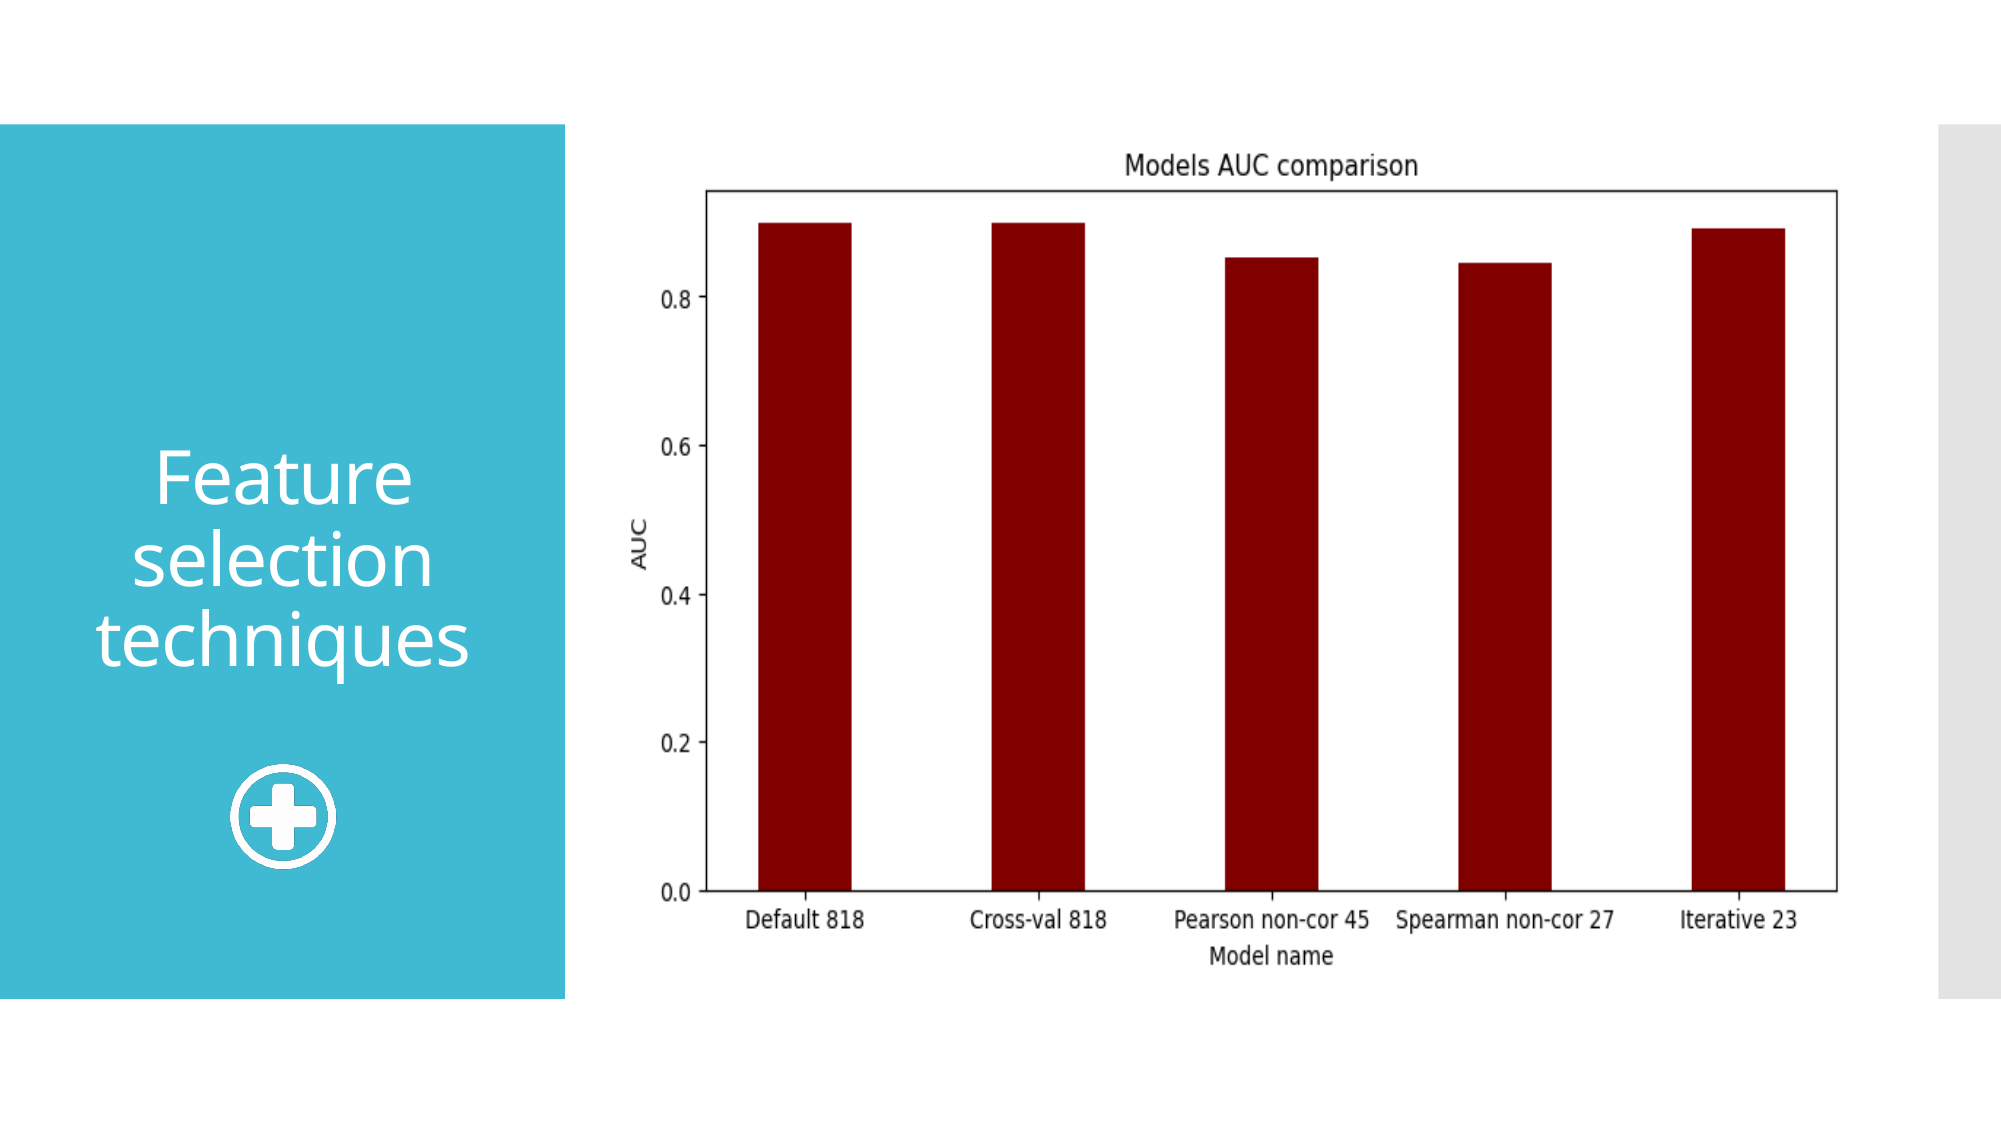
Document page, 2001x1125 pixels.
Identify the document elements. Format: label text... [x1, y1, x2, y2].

title Feature selection techniques [41, 184, 525, 940]
text_box [216, 749, 350, 883]
text_box [659, 166, 1860, 1007]
picture [617, 136, 1852, 988]
